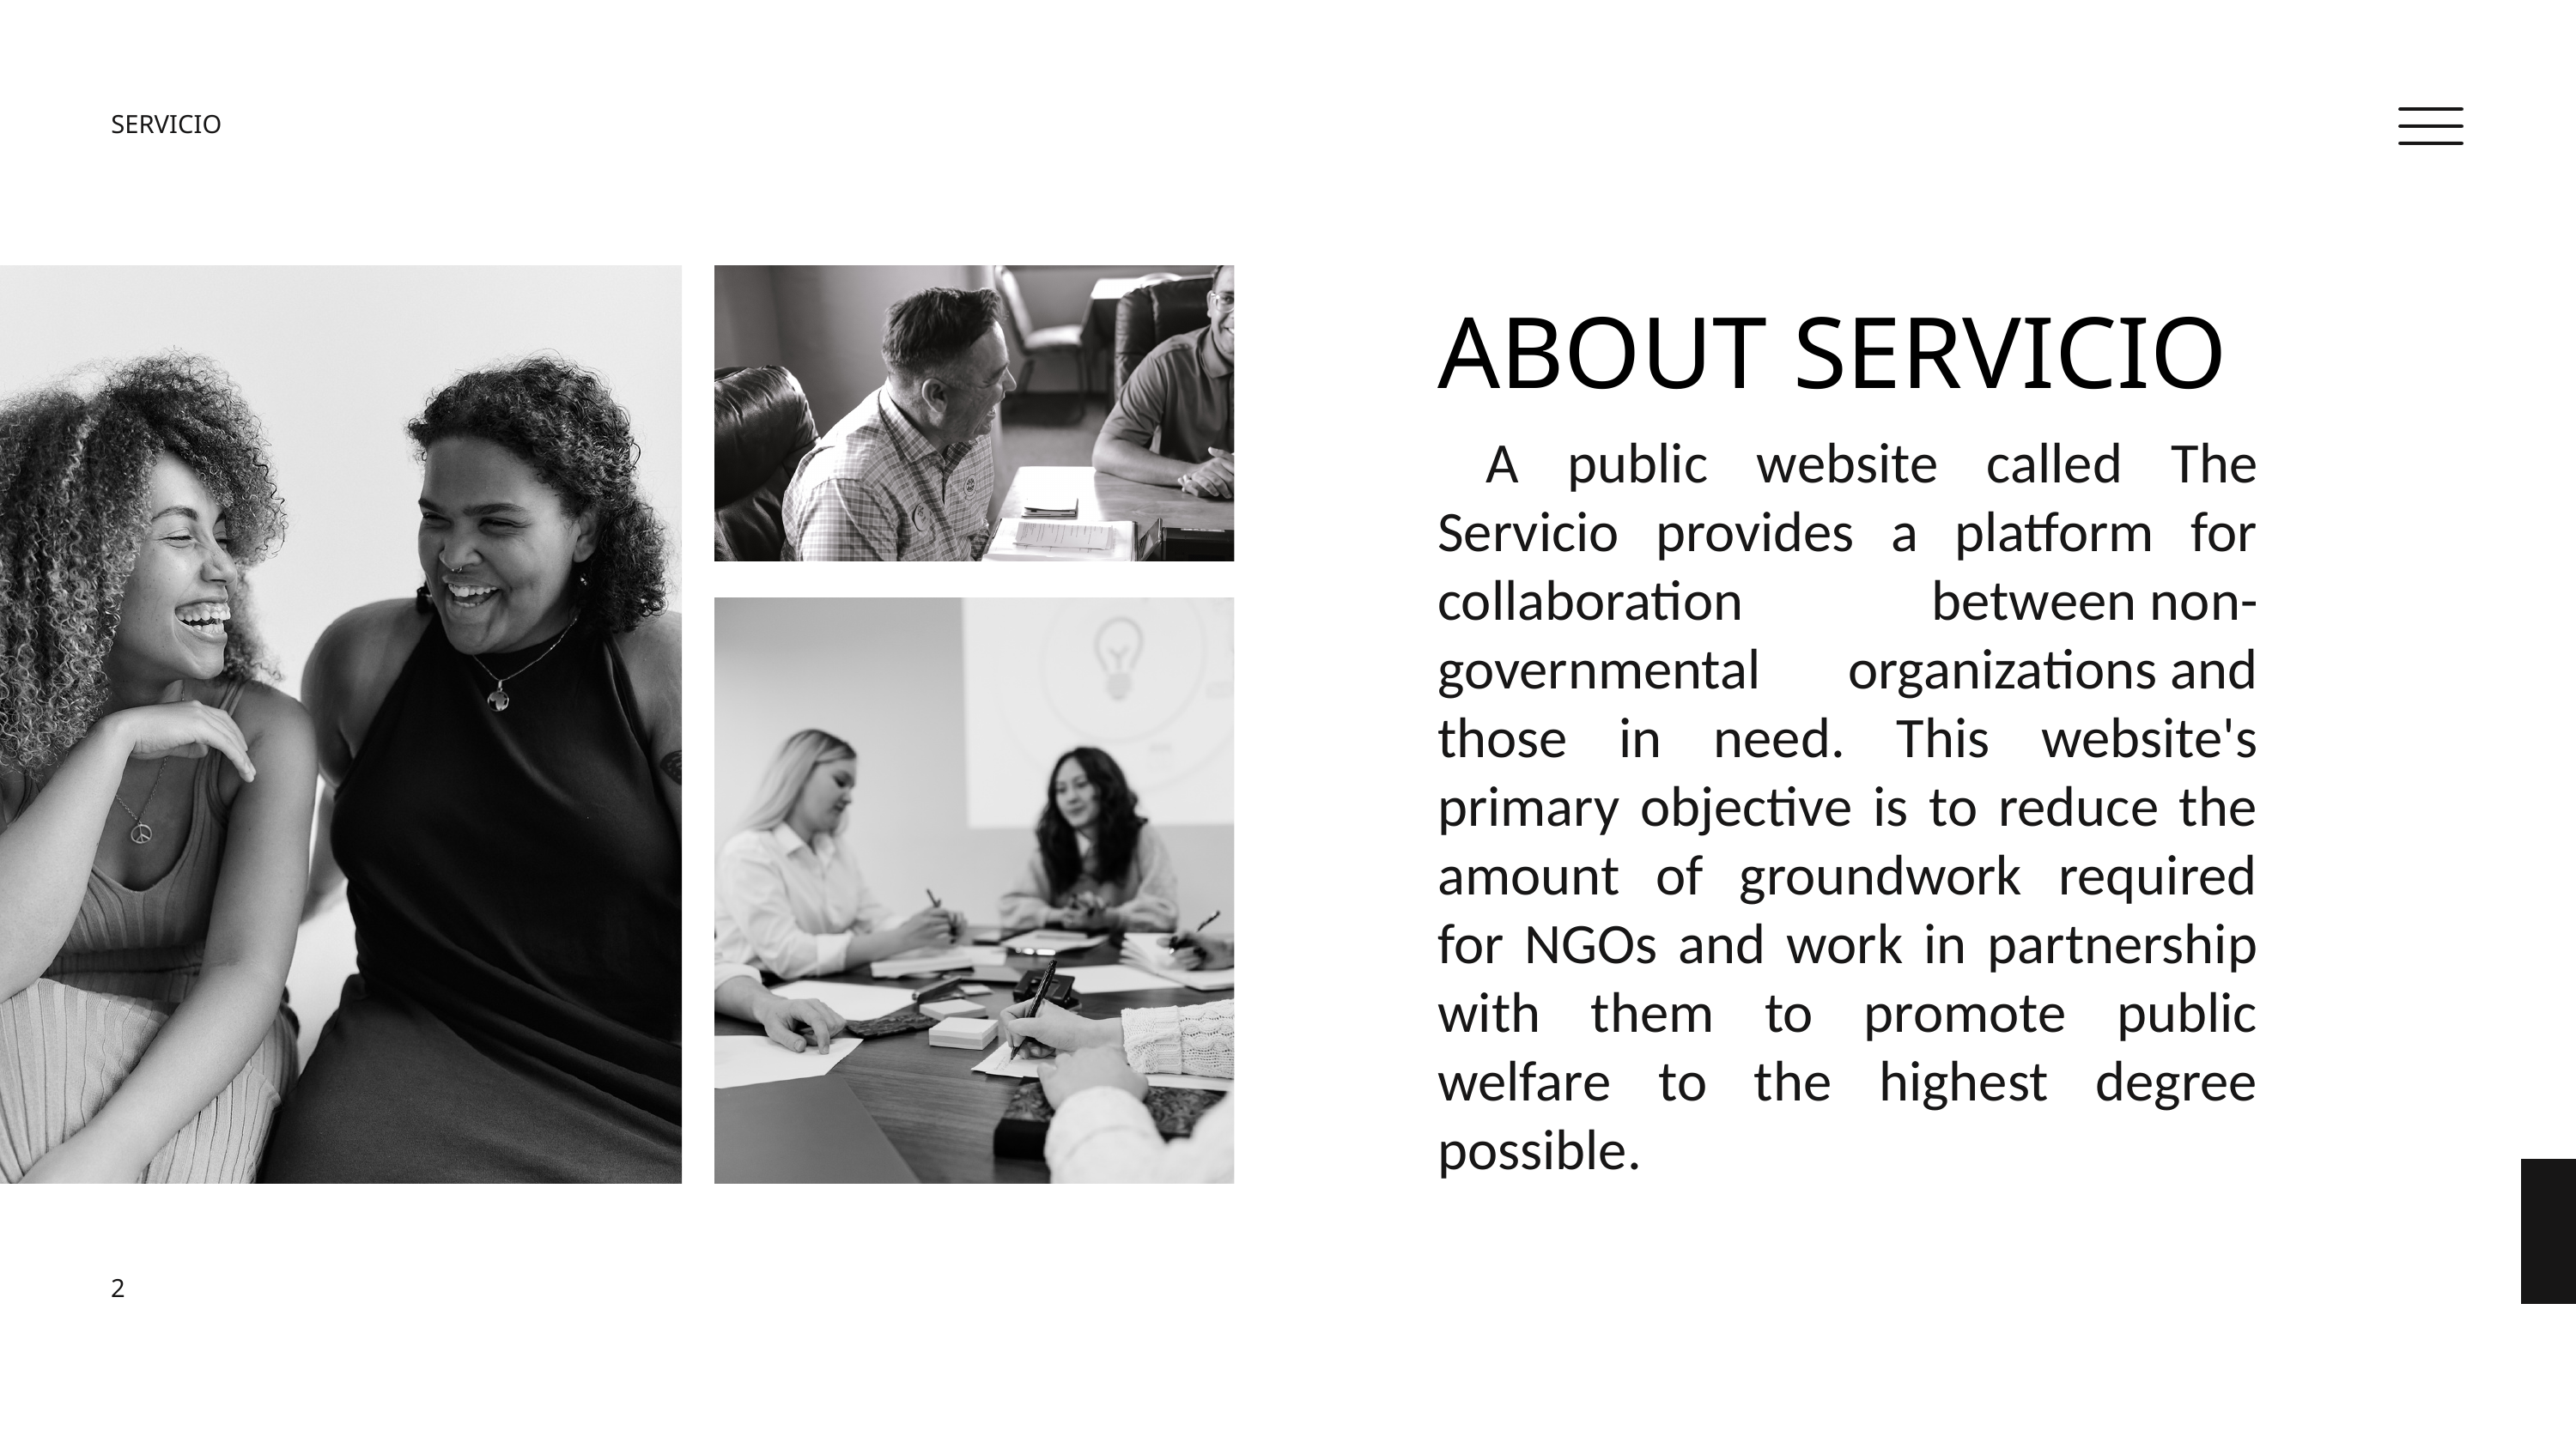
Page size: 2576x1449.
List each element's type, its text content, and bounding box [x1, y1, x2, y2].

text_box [714, 264, 1235, 561]
picture [2398, 107, 2464, 145]
text_box SERVICIO [111, 103, 374, 139]
text_box ABOUT SERVICIO [1437, 270, 2435, 408]
text_box A public website called The Servicio provides a platform for collaboration between non-governmental organizations and those in need. This website's primary objective is to reduce the amount of groundwork required for NGOs and work in partnership with them to promote public welfare to the highest degree possible. [1437, 425, 2258, 1181]
text_box 2 [111, 1267, 301, 1337]
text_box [0, 264, 683, 1184]
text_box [714, 597, 1235, 1184]
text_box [2520, 1159, 2576, 1304]
